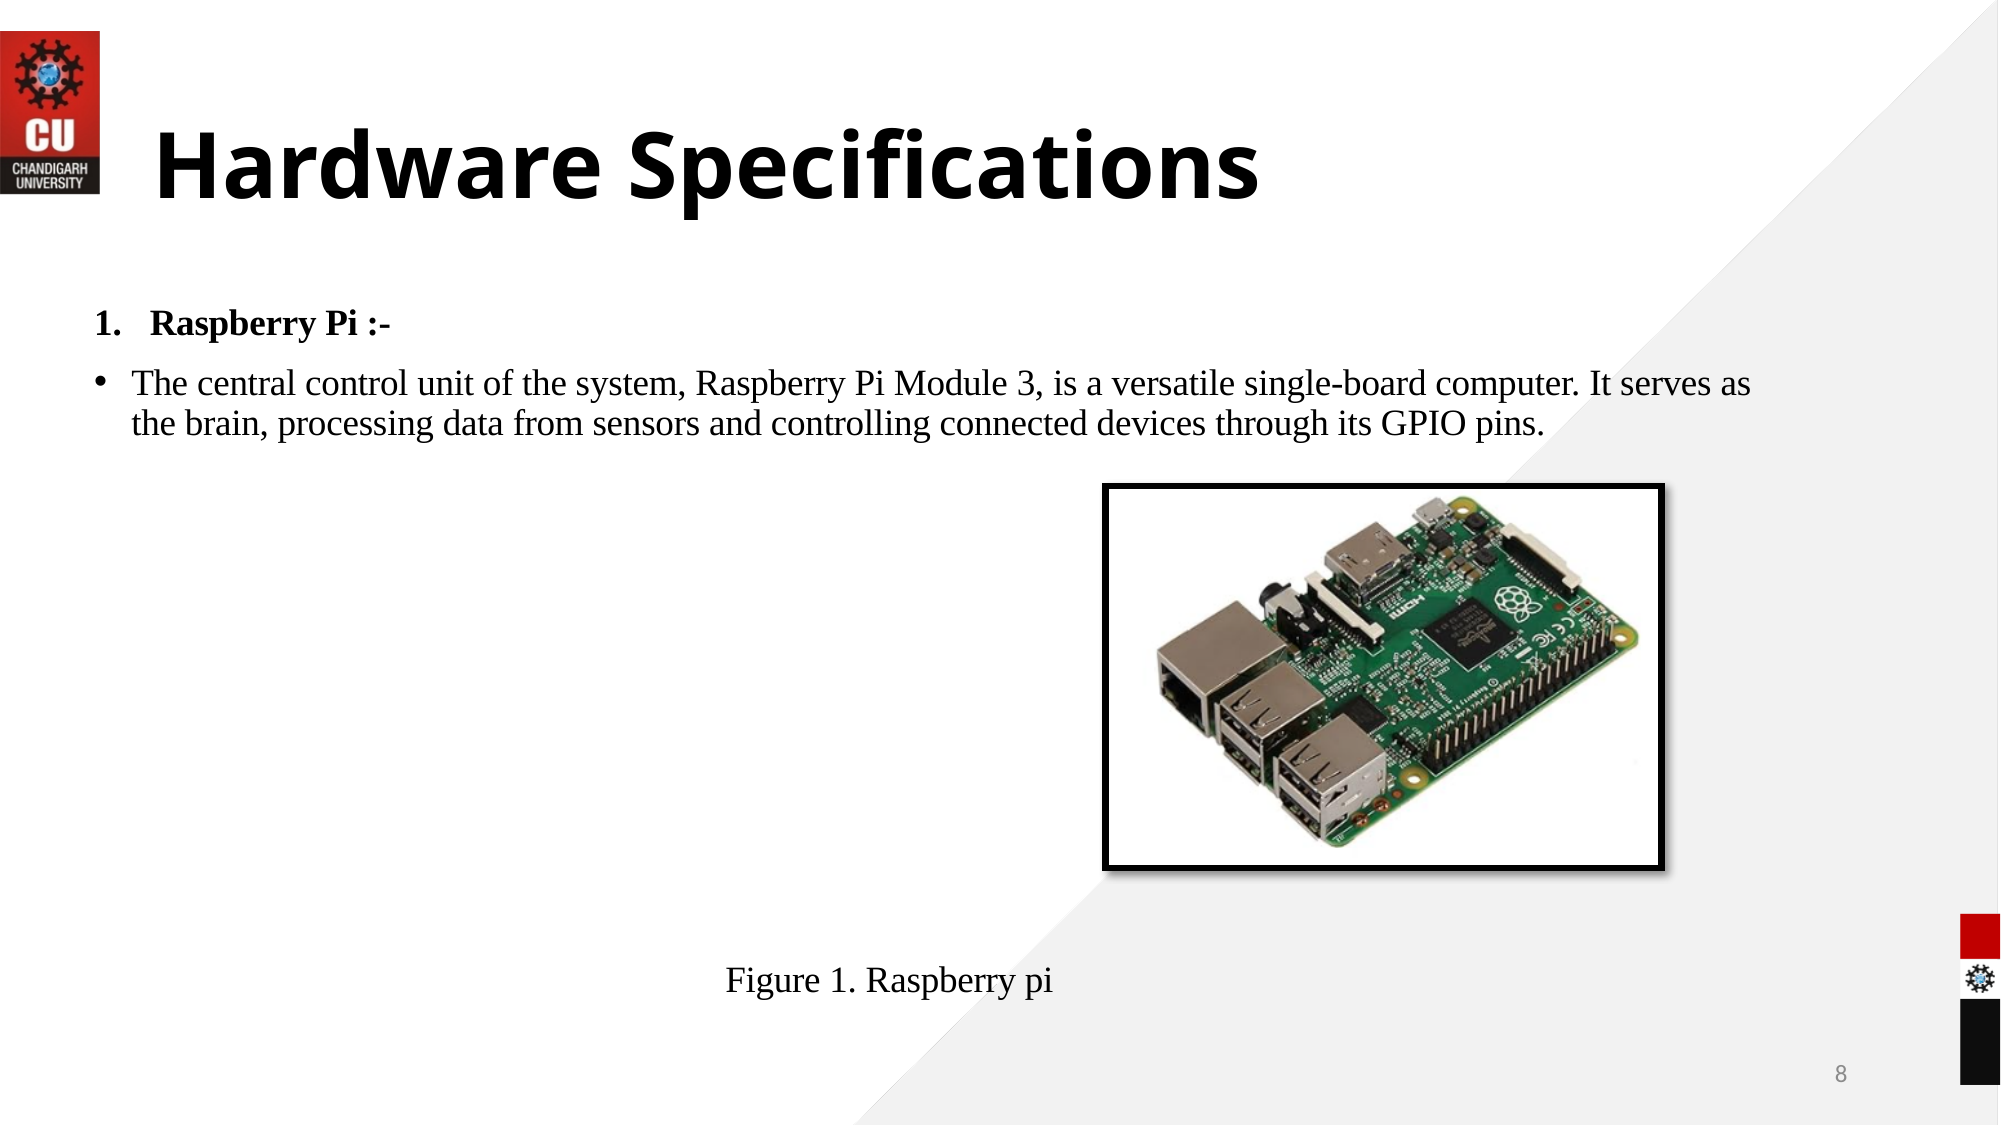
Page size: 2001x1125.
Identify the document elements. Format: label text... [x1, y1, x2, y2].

list Raspberry Pi :- The central control unit of the system, Raspberry Pi Module 3, is a versatile single-board computer. It serves as the brain, processing data from sensors and controlling connected devices through its GPIO pins. Figure 1. Raspberry pi [79, 267, 1863, 1014]
title Hardware Specifications [137, 59, 1863, 267]
slide_number 8 [1412, 1042, 1863, 1103]
picture [0, 0, 2001, 1125]
